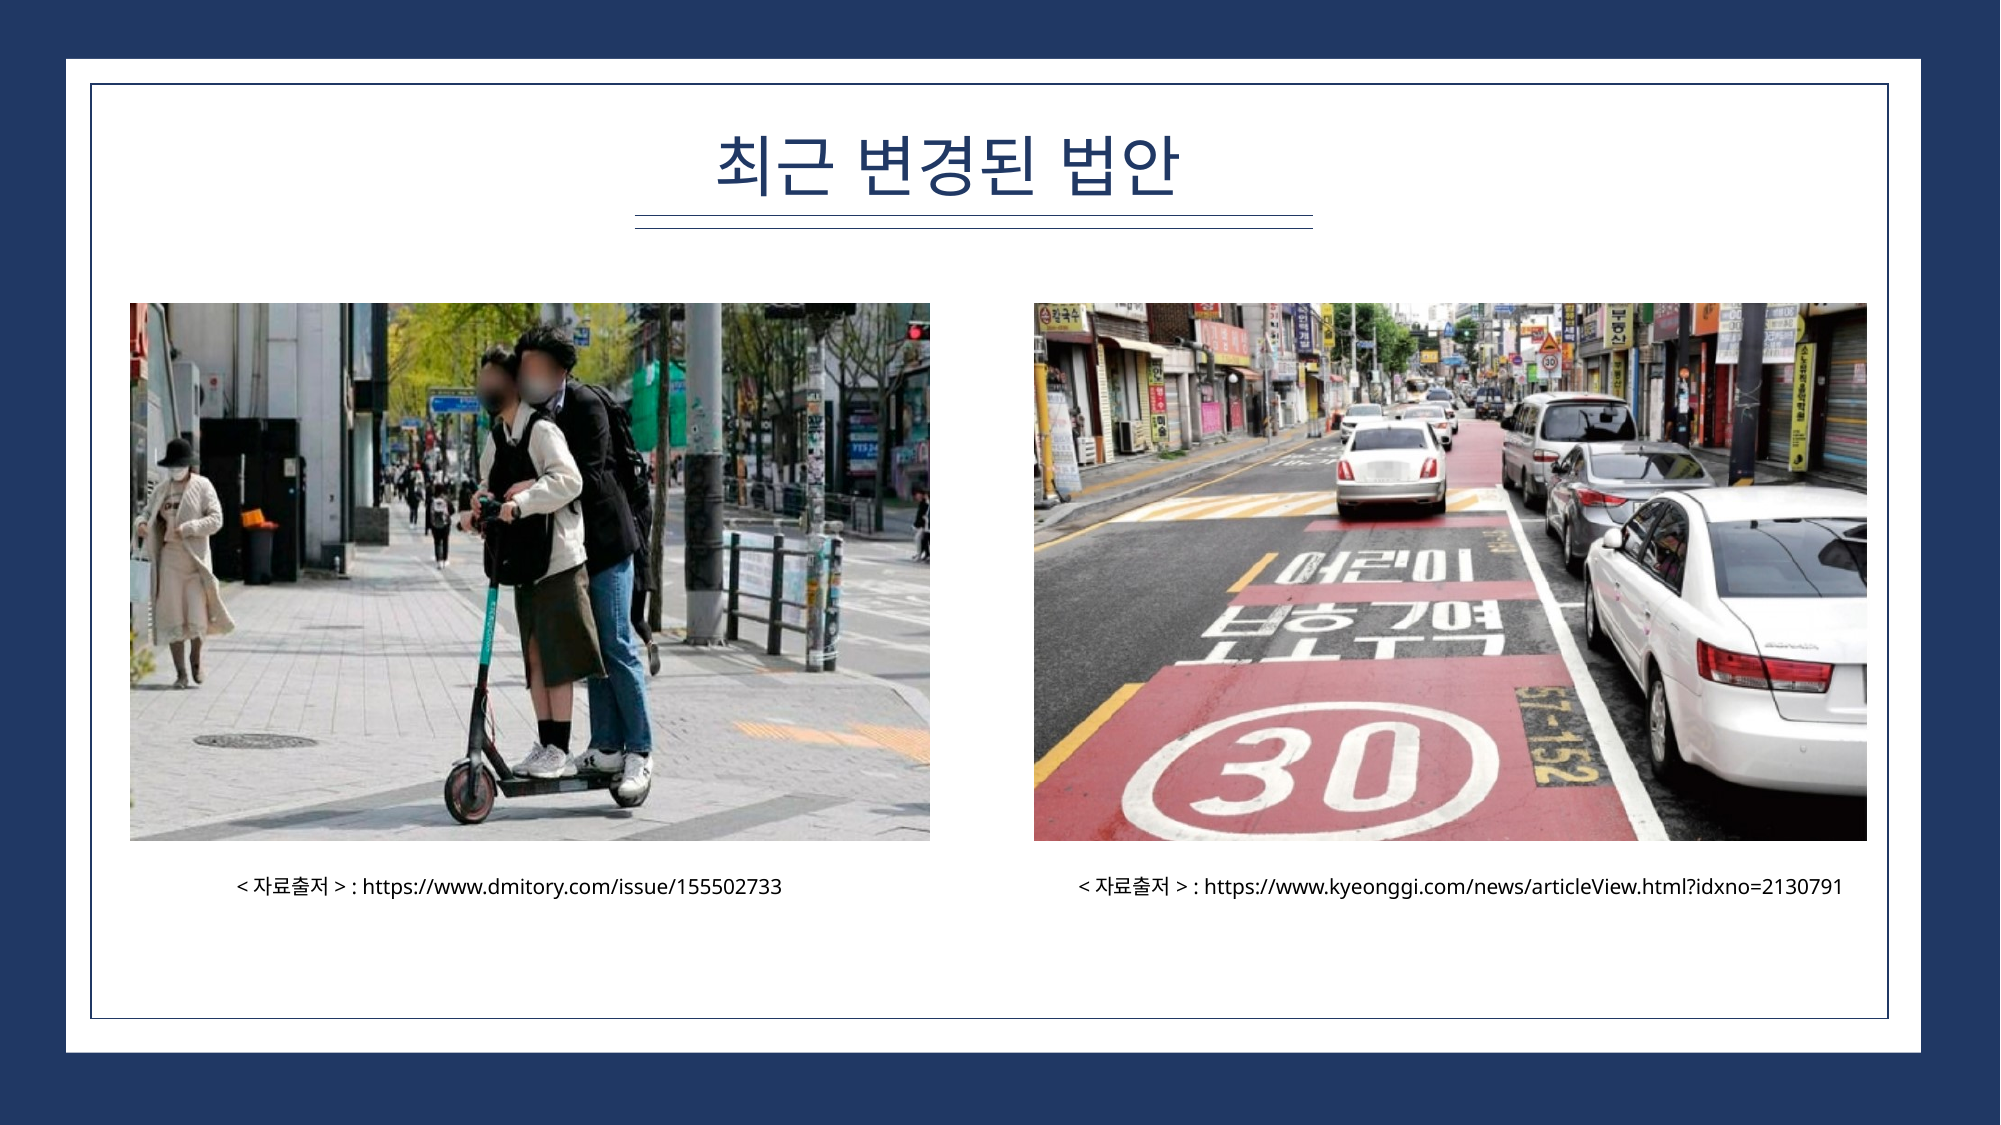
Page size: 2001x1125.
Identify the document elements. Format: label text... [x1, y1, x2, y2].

text_box <자료출저> : https://www.dmitory.com/issue/155502733 [221, 866, 917, 907]
text_box 최근 변경된 법안 [699, 117, 1248, 212]
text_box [634, 215, 1313, 229]
picture [1034, 303, 1870, 841]
text_box [0, 0, 2000, 1125]
picture [130, 303, 930, 841]
text_box <자료출저> : https://www.kyeonggi.com/news/articleView.html?idxno=2130791 [1063, 866, 1870, 907]
text_box [90, 83, 1889, 1019]
text_box [65, 58, 1922, 1054]
